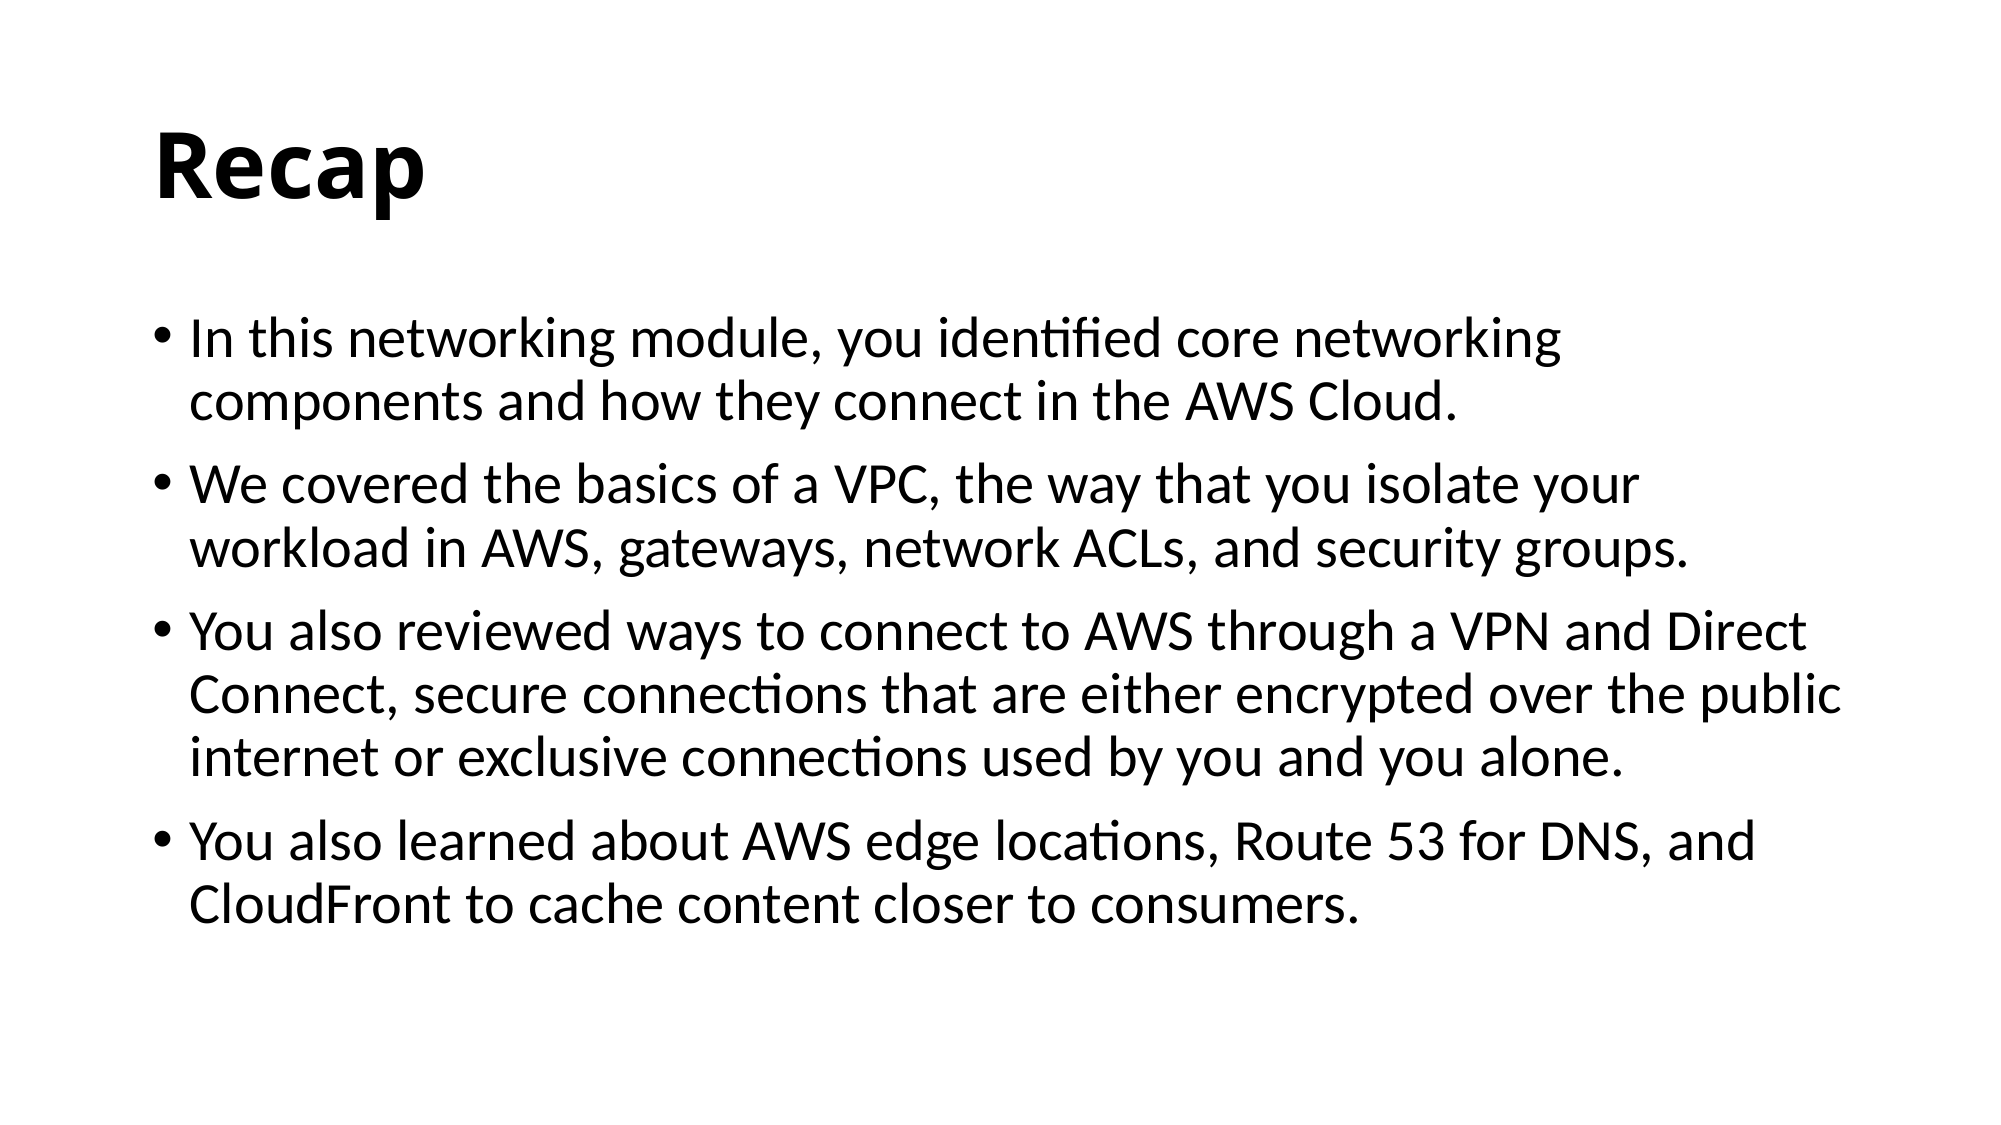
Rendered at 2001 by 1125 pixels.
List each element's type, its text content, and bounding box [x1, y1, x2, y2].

list In this networking module, you identified core networking components and how they connect in the AWS Cloud. We covered the basics of a VPC, the way that you isolate your workload in AWS, gateways, network ACLs, and security groups. You also reviewed ways to connect to AWS through a VPN and Direct Connect, secure connections that are either encrypted over the public internet or exclusive connections used by you and you alone. You also learned about AWS edge locations, Route 53 for DNS, and CloudFront to cache content closer to consumers. [137, 299, 1863, 1014]
title Recap [137, 59, 1863, 278]
